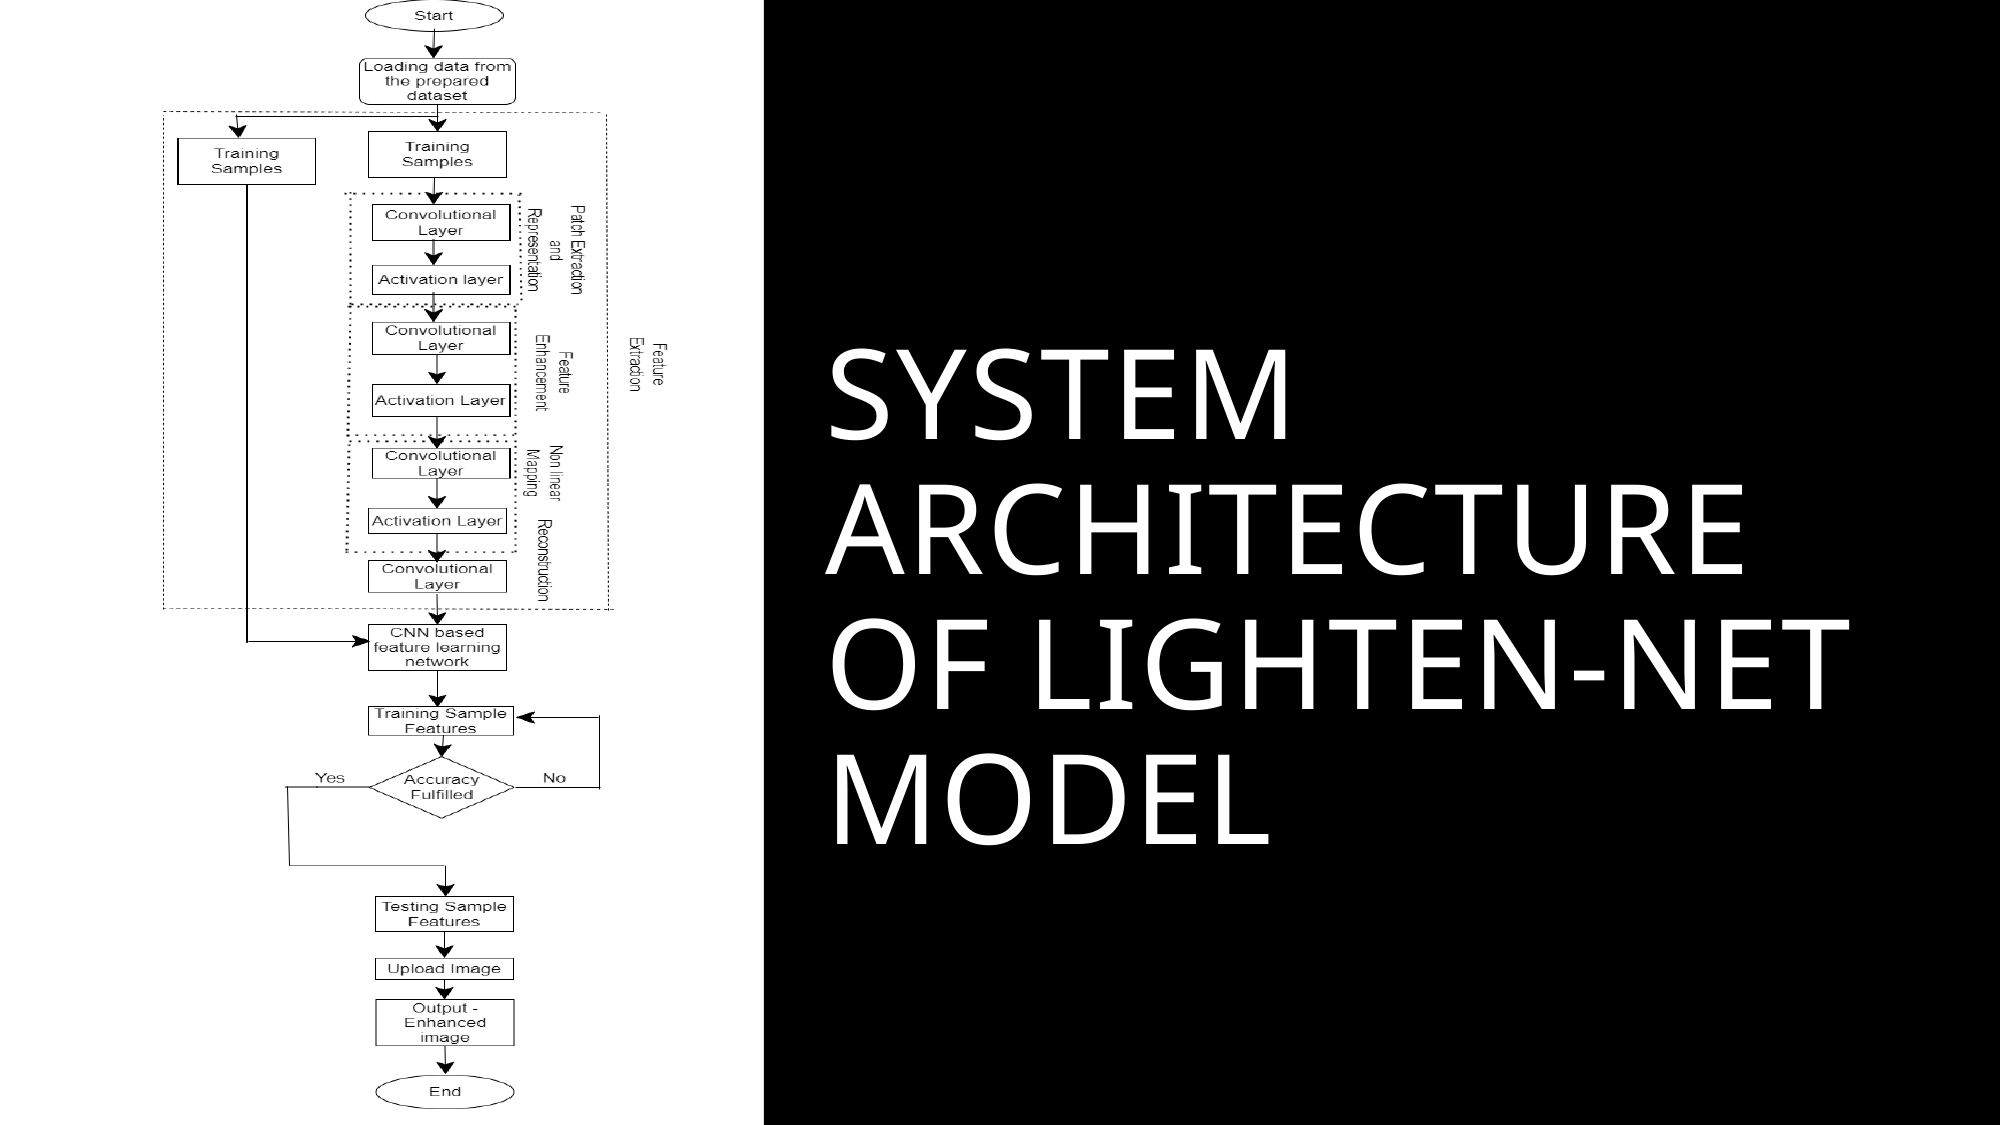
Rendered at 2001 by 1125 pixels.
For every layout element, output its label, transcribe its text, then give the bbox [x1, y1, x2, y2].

picture [163, 0, 673, 1109]
title SYSTEM ARCHITECTURE OF LIGHTEN-net model [810, 295, 1957, 907]
